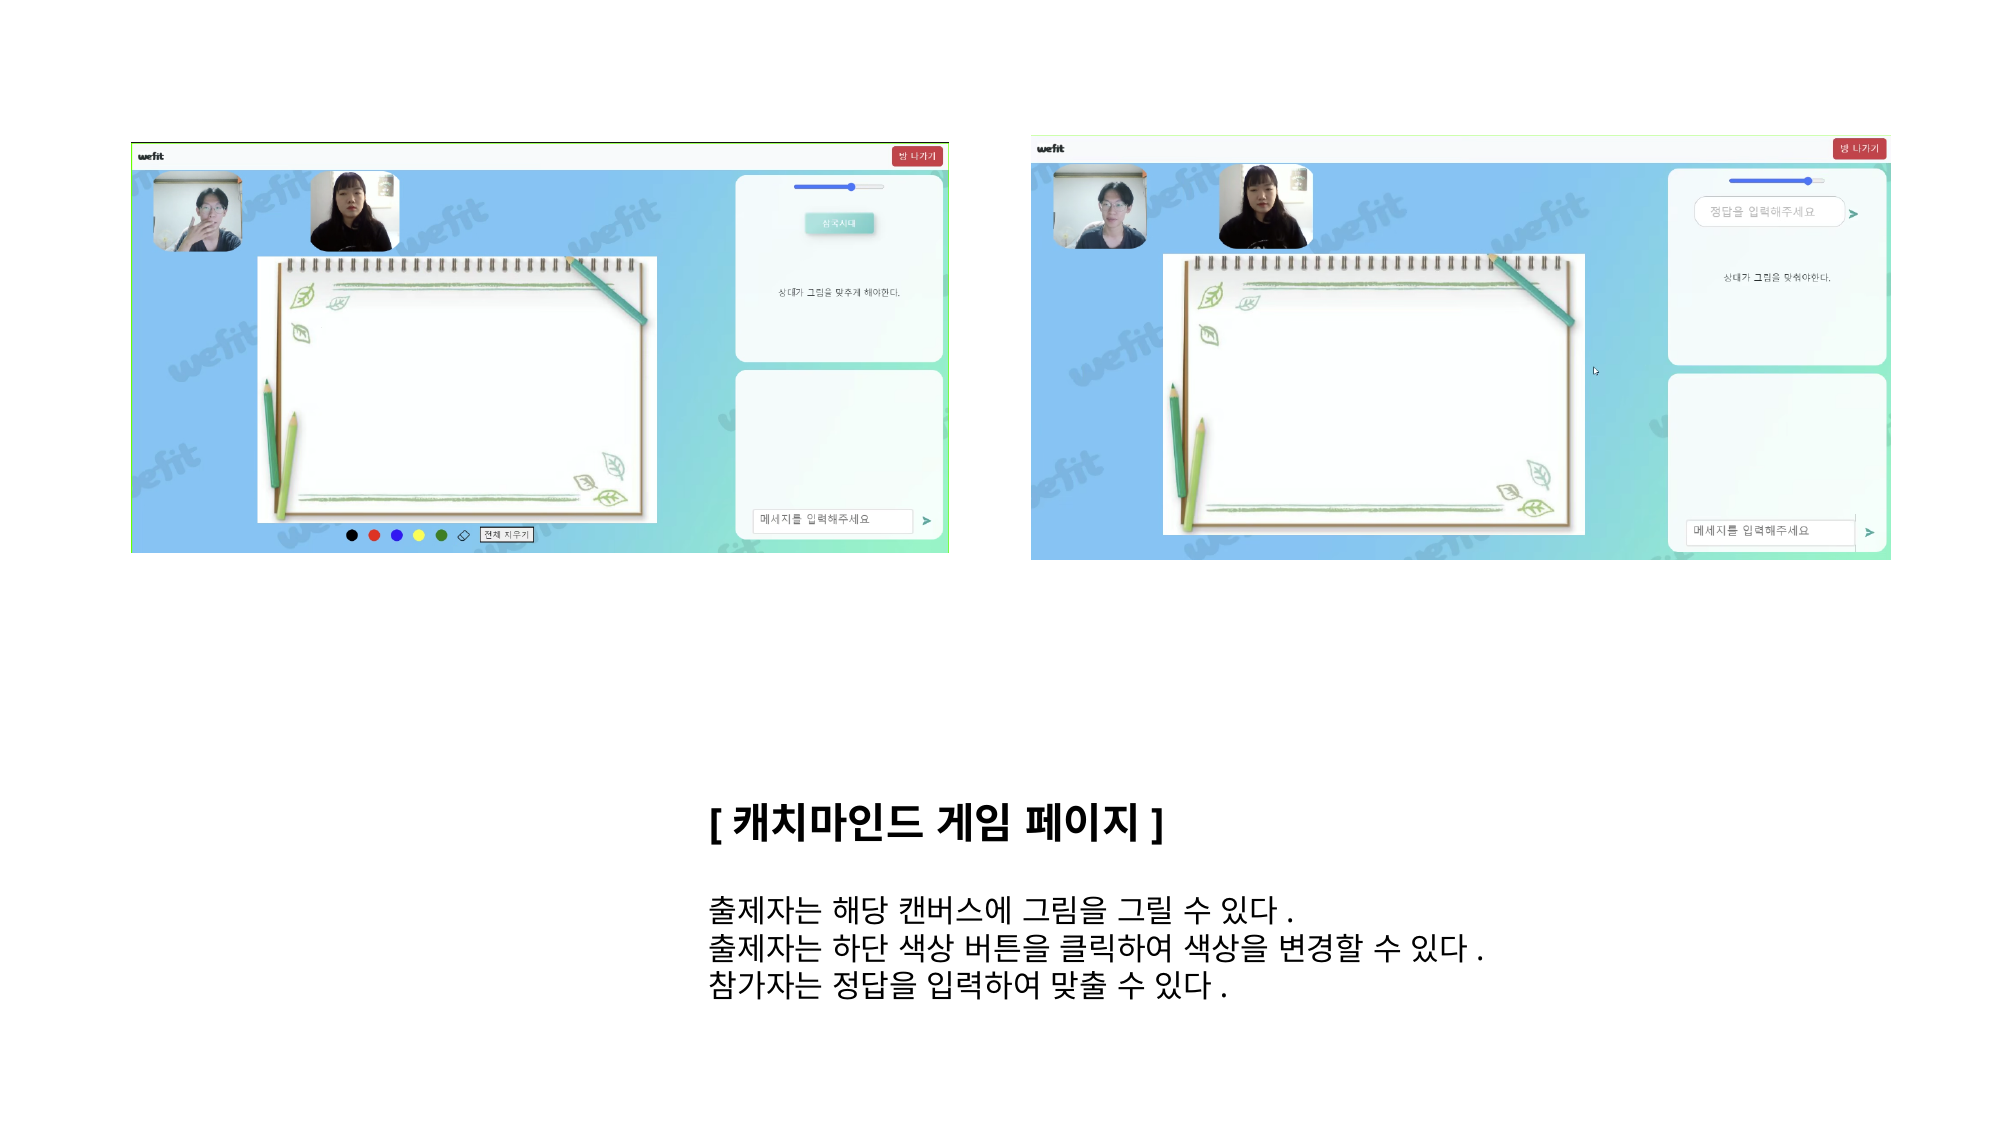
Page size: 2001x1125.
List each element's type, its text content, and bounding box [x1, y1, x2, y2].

text_box [캐치마인드 게임 페이지] 출제자는 해당 캔버스에 그림을 그릴 수 있다. 출제자는 하단 색상 버튼을 클릭하여 색상을 변경할 수 있다. 참가자는 정답을 입력하여 맞출 수 있다. [693, 789, 1678, 1012]
picture [131, 142, 949, 553]
picture [1031, 135, 1891, 560]
